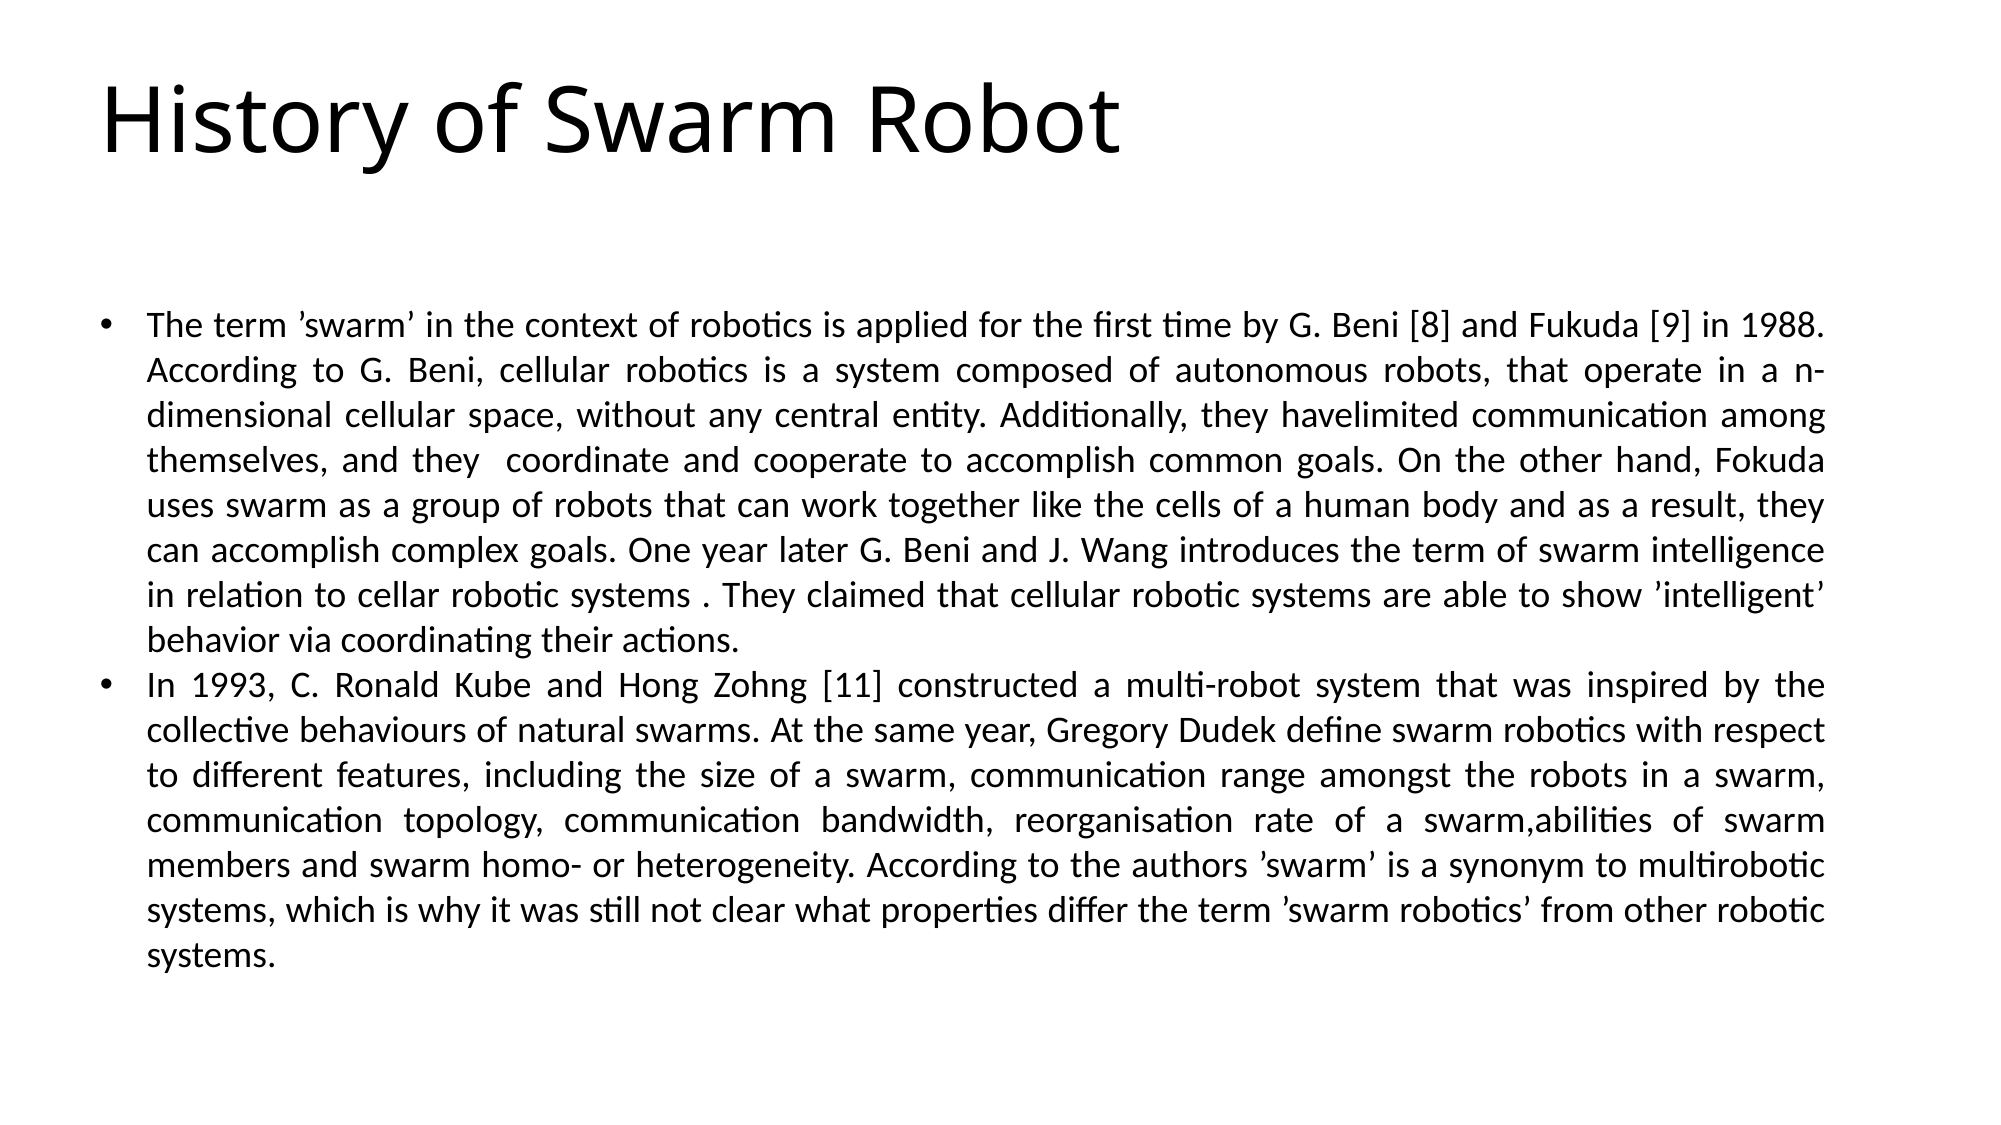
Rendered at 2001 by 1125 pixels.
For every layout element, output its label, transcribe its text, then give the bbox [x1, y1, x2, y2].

title History of Swarm Robot [85, 32, 1643, 214]
text_box The term ’swarm’ in the context of robotics is applied for the first time by G. Beni [8] and Fukuda [9] in 1988. According to G. Beni, cellular robotics is a system composed of autonomous robots, that operate in a n-dimensional cellular space, without any central entity. Additionally, they havelimited communication among themselves, and they coordinate and cooperate to accomplish common goals. On the other hand, Fokuda uses swarm as a group of robots that can work together like the cells of a human body and as a result, they can accomplish complex goals. One year later G. Beni and J. Wang introduces the term of swarm intelligence in relation to cellar robotic systems . They claimed that cellular robotic systems are able to show ’intelligent’ behavior via coordinating their actions. In 1993, C. Ronald Kube and Hong Zohng [11] constructed a multi-robot system that was inspired by the collective behaviours of natural swarms. At the same year, Gregory Dudek define swarm robotics with respect to different features, including the size of a swarm, communication range amongst the robots in a swarm, communication topology, communication bandwidth, reorganisation rate of a swarm,abilities of swarm members and swarm homo- or heterogeneity. According to the authors ’swarm’ is a synonym to multirobotic systems, which is why it was still not clear what properties differ the term ’swarm robotics’ from other robotic systems. [85, 293, 1843, 983]
